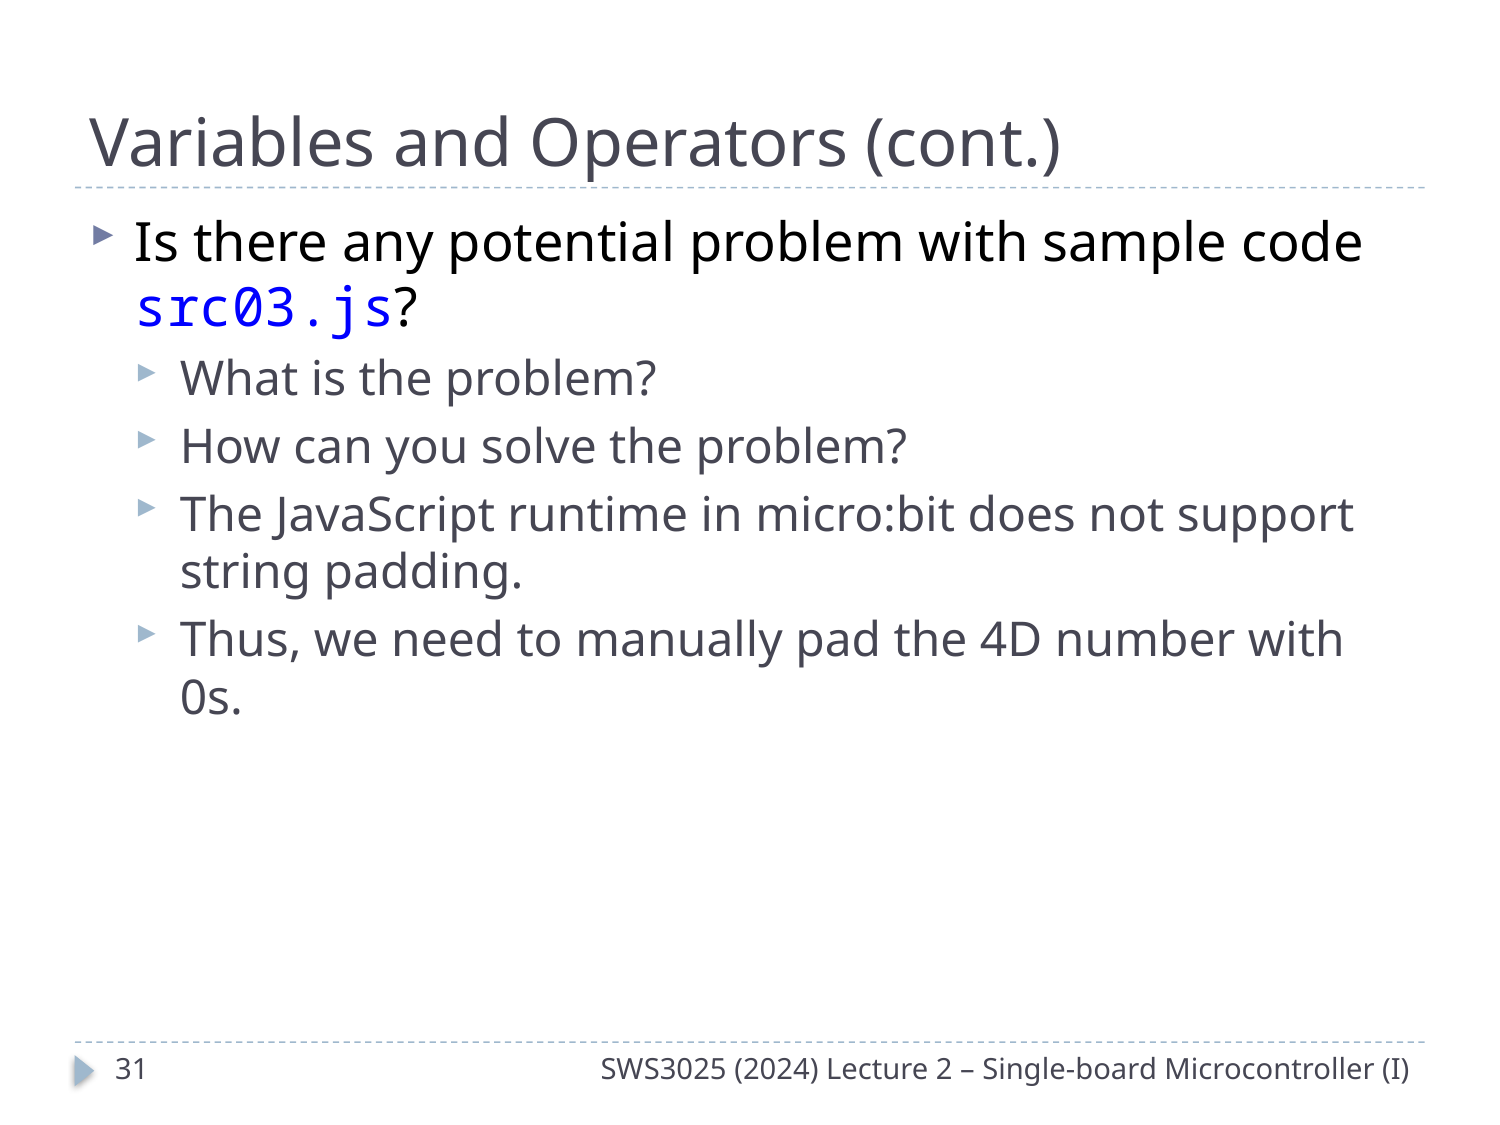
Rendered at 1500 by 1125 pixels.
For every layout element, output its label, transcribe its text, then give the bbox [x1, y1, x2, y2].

title Variables and Operators (cont.) [75, 24, 1425, 188]
footer SWS3025 (2024) Lecture 2 – Single-board Microcontroller (I) [426, 1042, 1425, 1103]
slide_number 30 [100, 1042, 426, 1103]
list Is there any potential problem with sample code src03.js? What is the problem? How can you solve the problem? The JavaScript runtime in micro:bit does not support string padding. Thus, we need to manually pad the 4D number with 0s. [75, 200, 1425, 1010]
